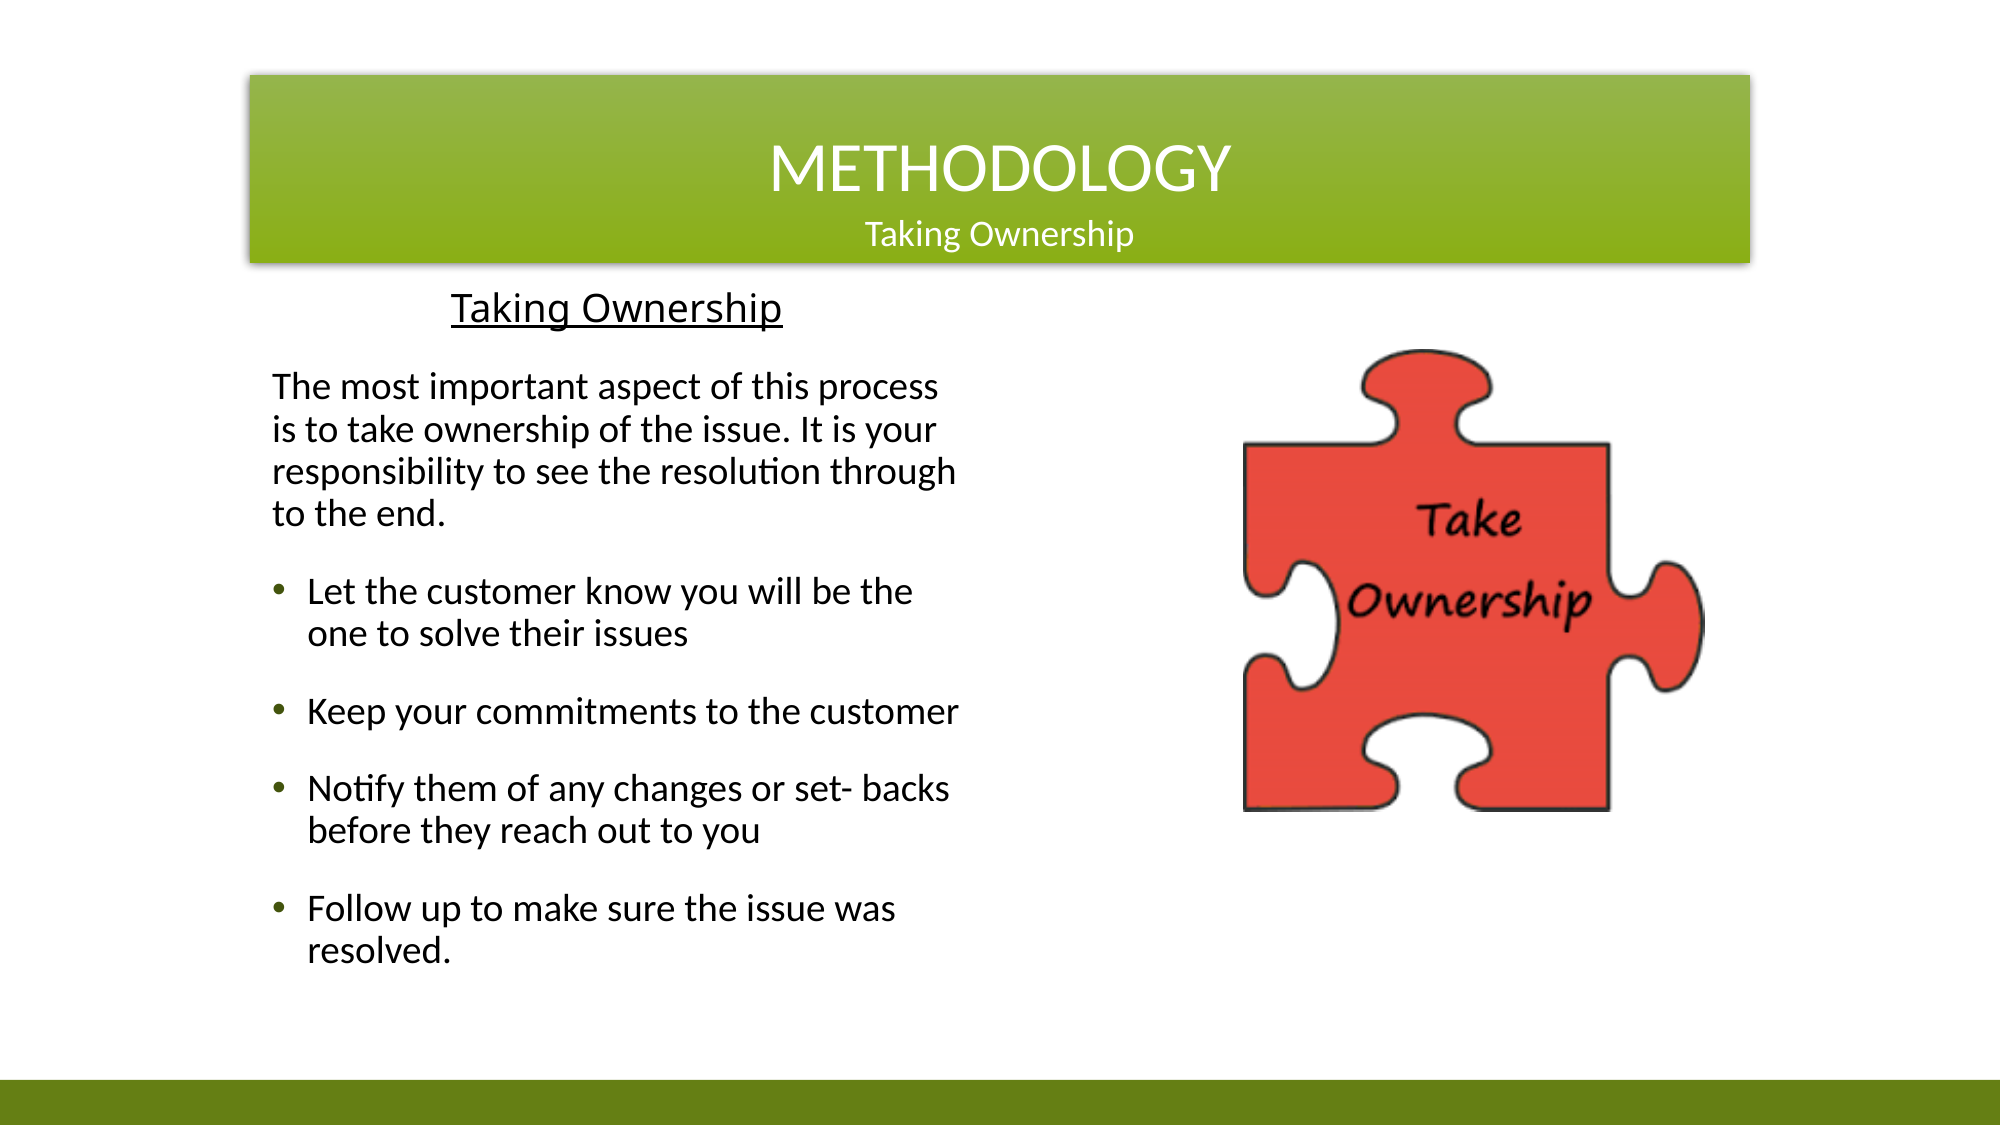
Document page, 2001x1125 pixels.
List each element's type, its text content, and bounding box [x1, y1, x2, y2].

text_box Taking Ownership [849, 201, 1358, 262]
title Methodology [249, 75, 1750, 263]
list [1243, 349, 1706, 812]
list Taking Ownership The most important aspect of this process is to take ownership of the issue. It is your responsibility to see the resolution through to the end. Let the customer know you will be the one to solve their issues Keep your commitments to the customer Notify them of any changes or set- backs before they reach out to you Follow up to make sure the issue was resolved. [249, 281, 988, 1014]
